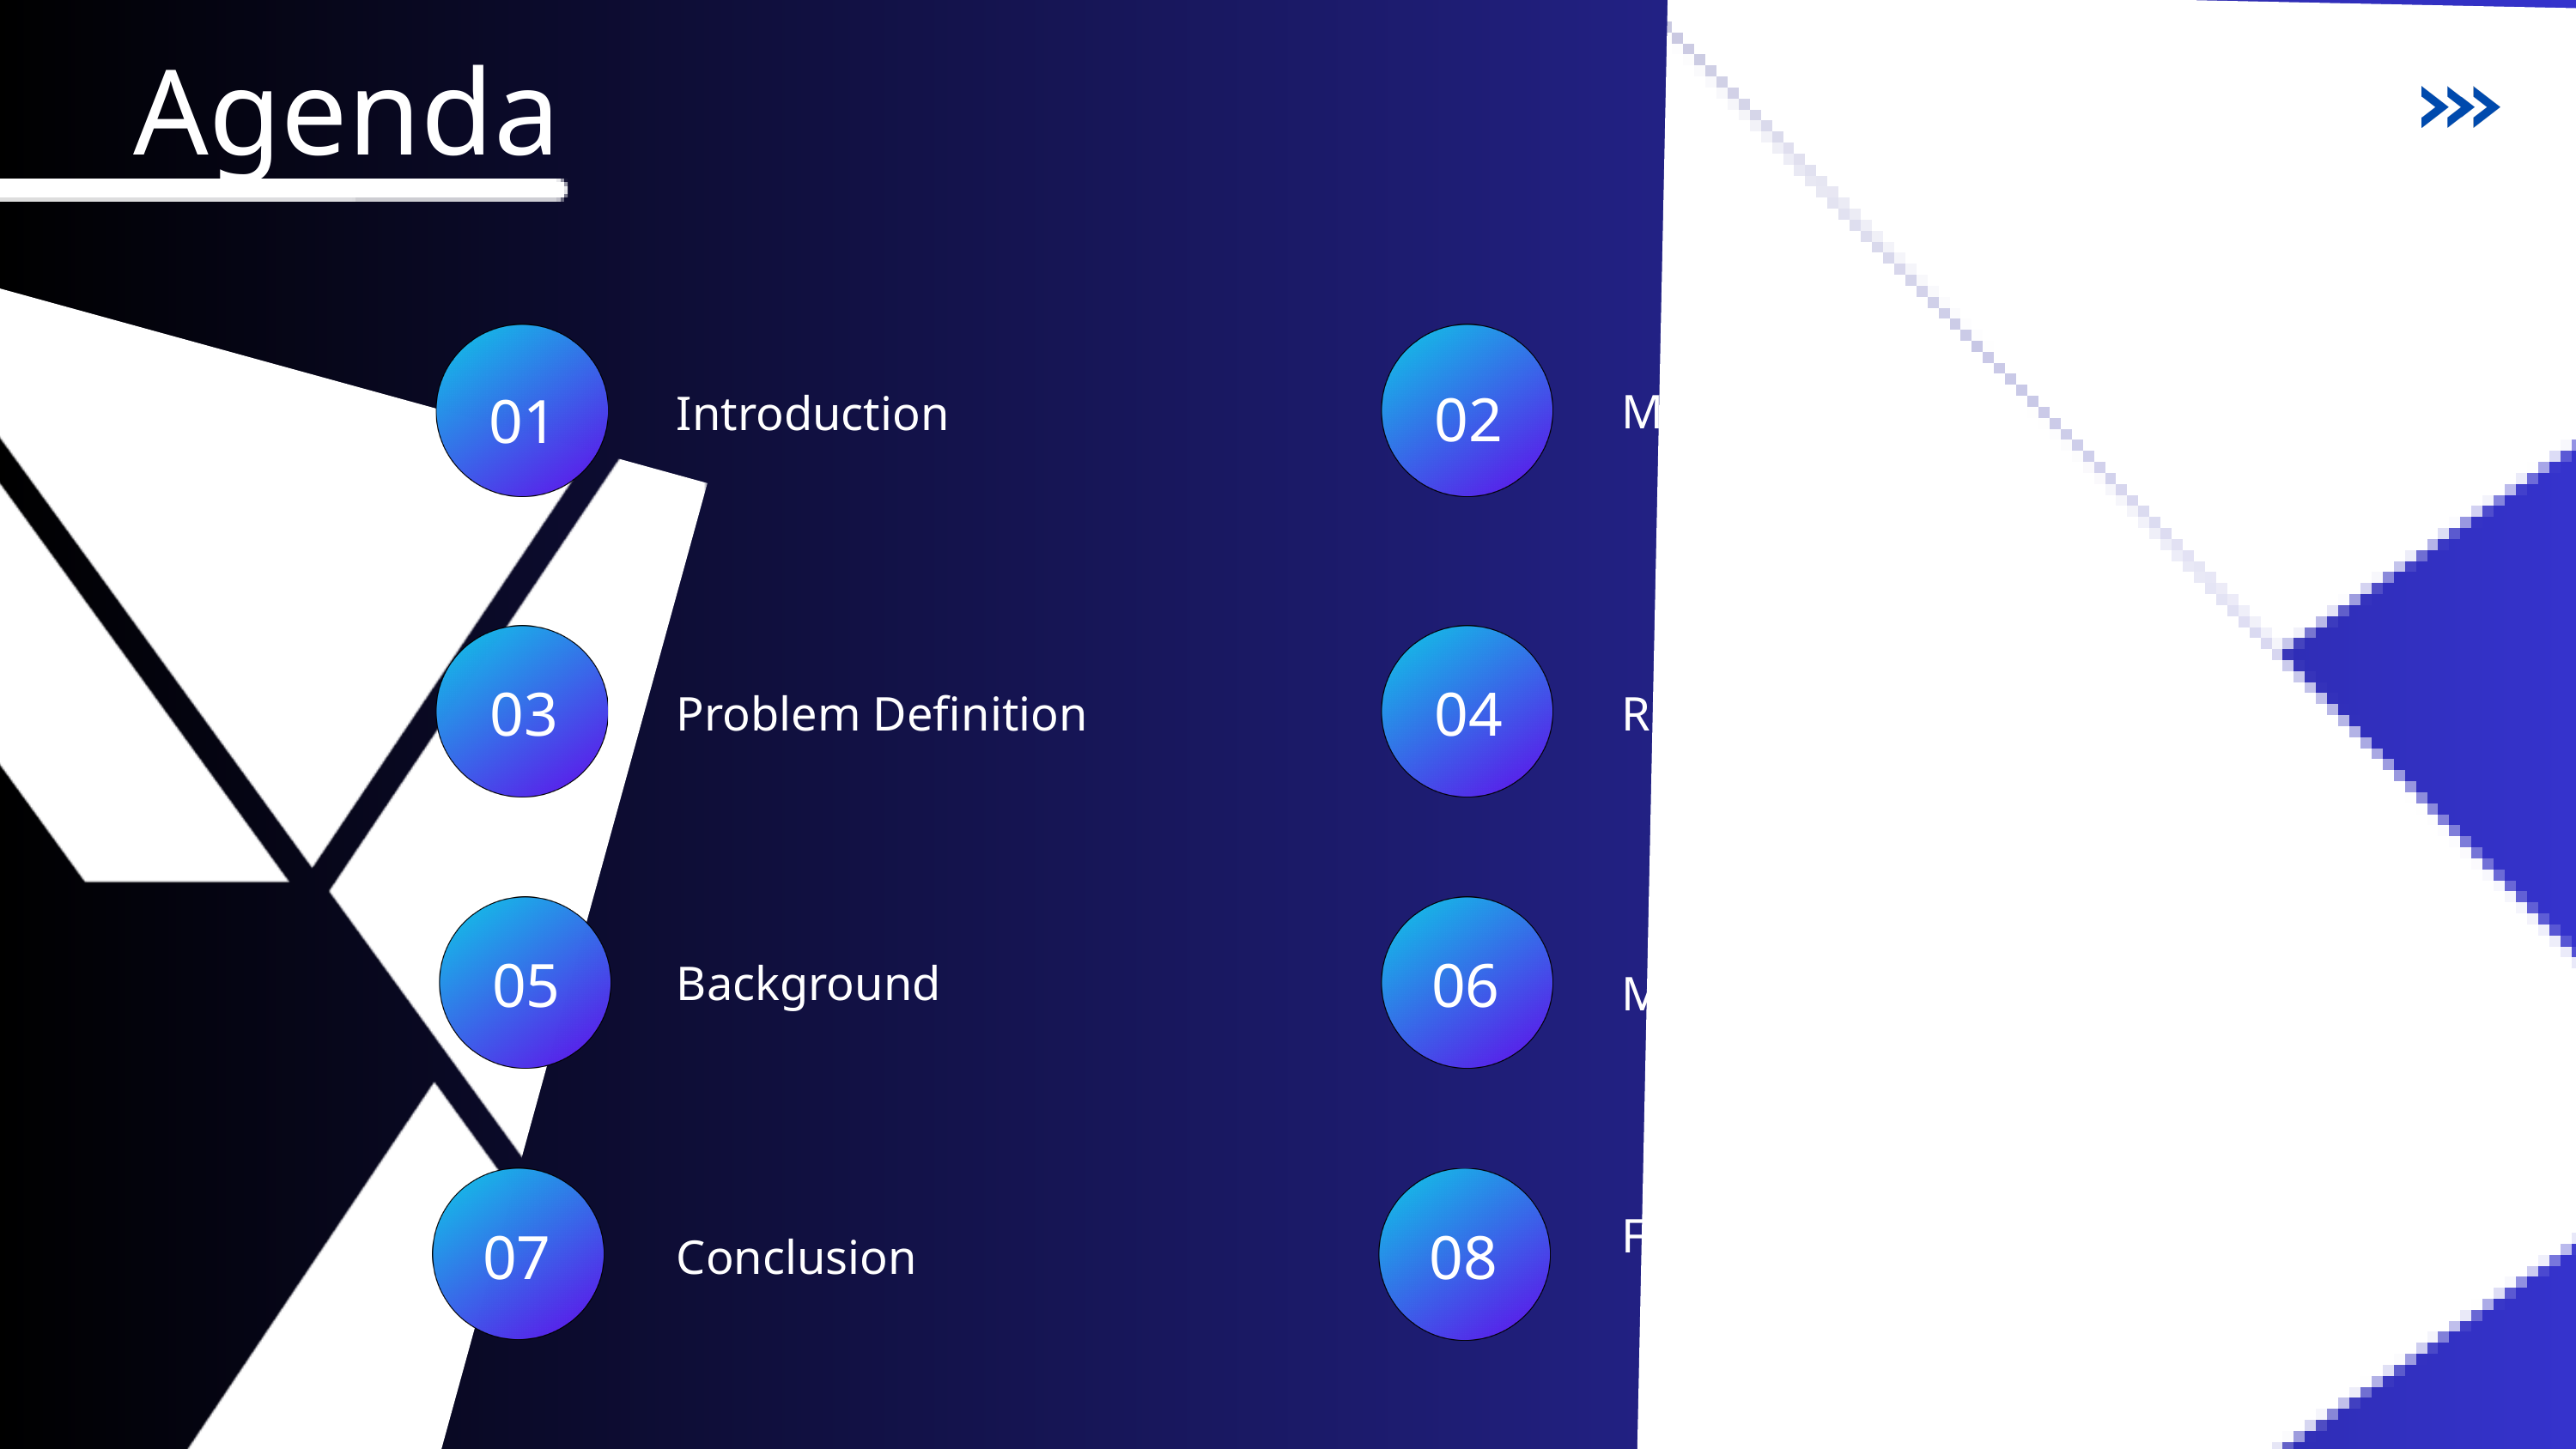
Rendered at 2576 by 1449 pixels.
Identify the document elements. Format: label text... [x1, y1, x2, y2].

text_box Agenda [133, 36, 1667, 179]
text_box 04 [1383, 664, 1553, 749]
text_box 03 [439, 664, 609, 749]
text_box 08 [1378, 1208, 1548, 1292]
text_box 05 [441, 936, 611, 1020]
text_box [439, 896, 611, 1069]
text_box 06 [1381, 936, 1551, 1020]
text_box Problem Definition [676, 675, 1203, 741]
text_box Introduction [676, 374, 1203, 440]
text_box [1381, 896, 1553, 1069]
text_box Future Work [1621, 1197, 2148, 1263]
text_box Related Work [1621, 675, 1653, 741]
text_box [0, 179, 568, 202]
text_box [1381, 625, 1553, 797]
text_box [435, 625, 609, 797]
text_box [435, 324, 609, 497]
text_box [0, 288, 708, 1449]
text_box Methodology [1621, 955, 2148, 1021]
text_box 07 [432, 1208, 602, 1292]
text_box 01 [438, 372, 608, 456]
text_box [1378, 1168, 1551, 1341]
text_box Motivation [1621, 373, 1660, 439]
text_box [1381, 324, 1553, 497]
text_box Background [676, 944, 1203, 1010]
text_box Conclusion [676, 1218, 1364, 1284]
text_box [2421, 86, 2500, 129]
text_box [1637, 0, 2576, 1449]
text_box 02 [1383, 370, 1553, 454]
text_box [432, 1167, 605, 1340]
